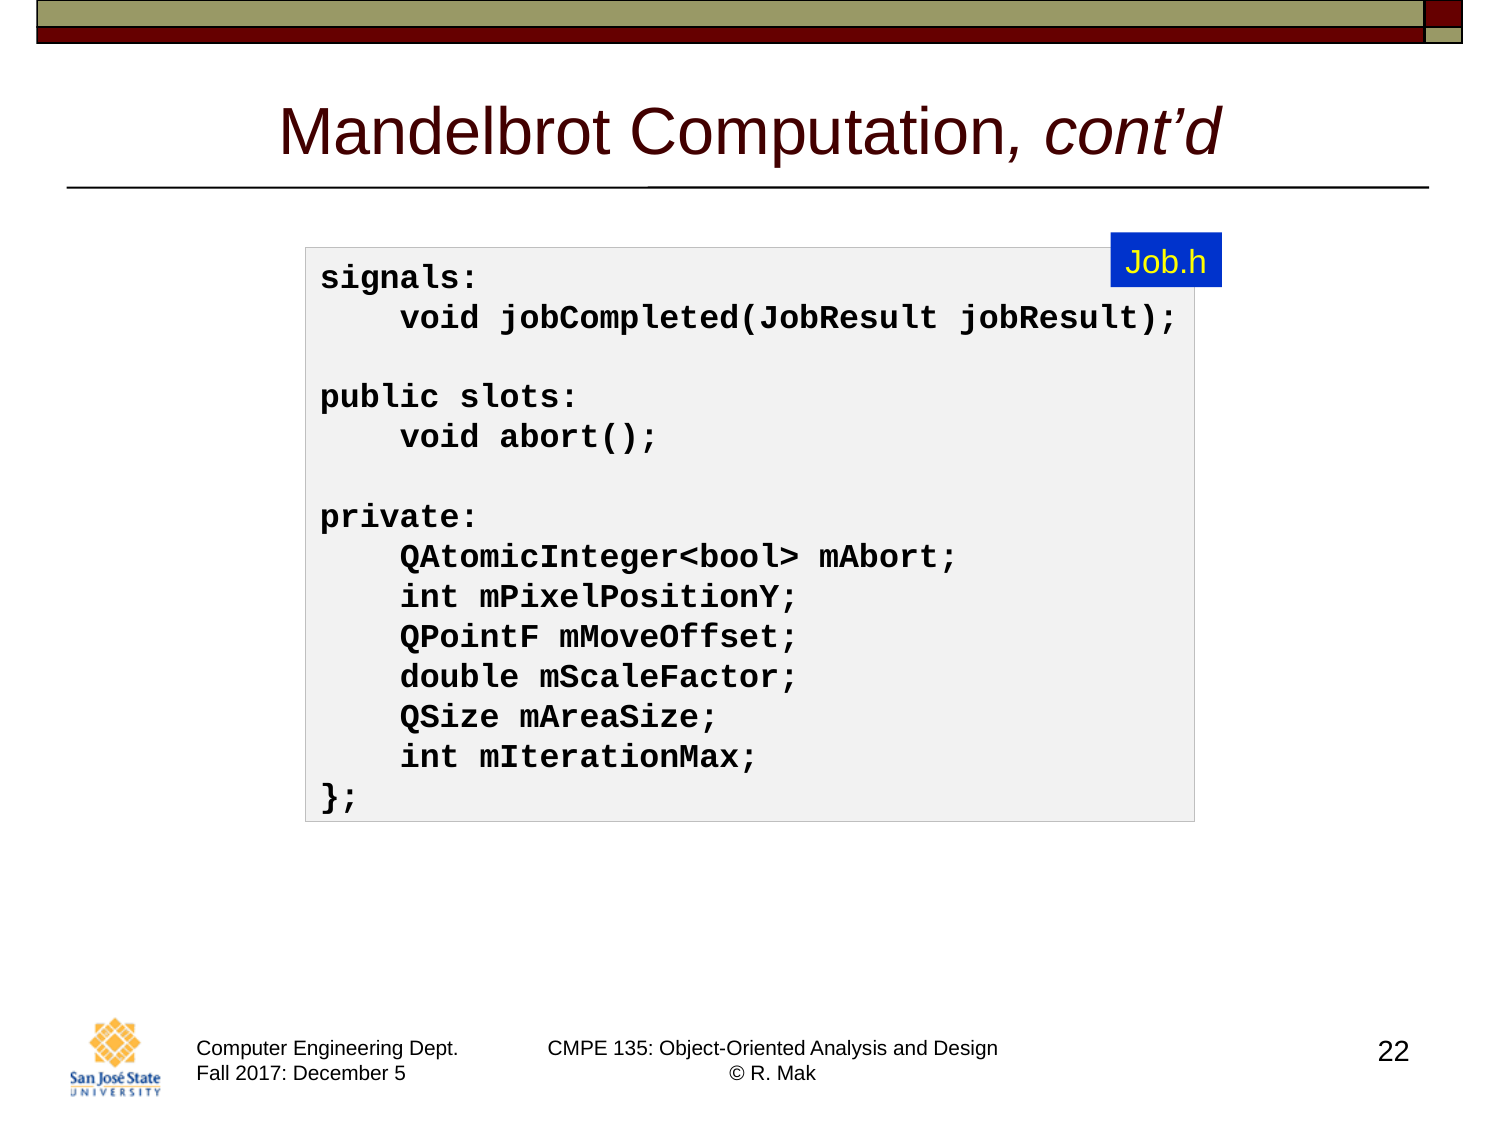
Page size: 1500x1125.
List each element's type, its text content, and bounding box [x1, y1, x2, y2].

title Mandelbrot Computation, cont’d [75, 67, 1425, 175]
text_box signals: void jobCompleted(JobResult jobResult); public slots: void abort(); private: QAtomicInteger<bool> mAbort; int mPixelPositionY; QPointF mMoveOffset; double mScaleFactor; QSize mAreaSize; int mIterationMax; }; [305, 247, 1195, 822]
slide_number 22 [1335, 1025, 1425, 1100]
text_box Job.h [1110, 232, 1222, 288]
picture [60, 1012, 166, 1112]
